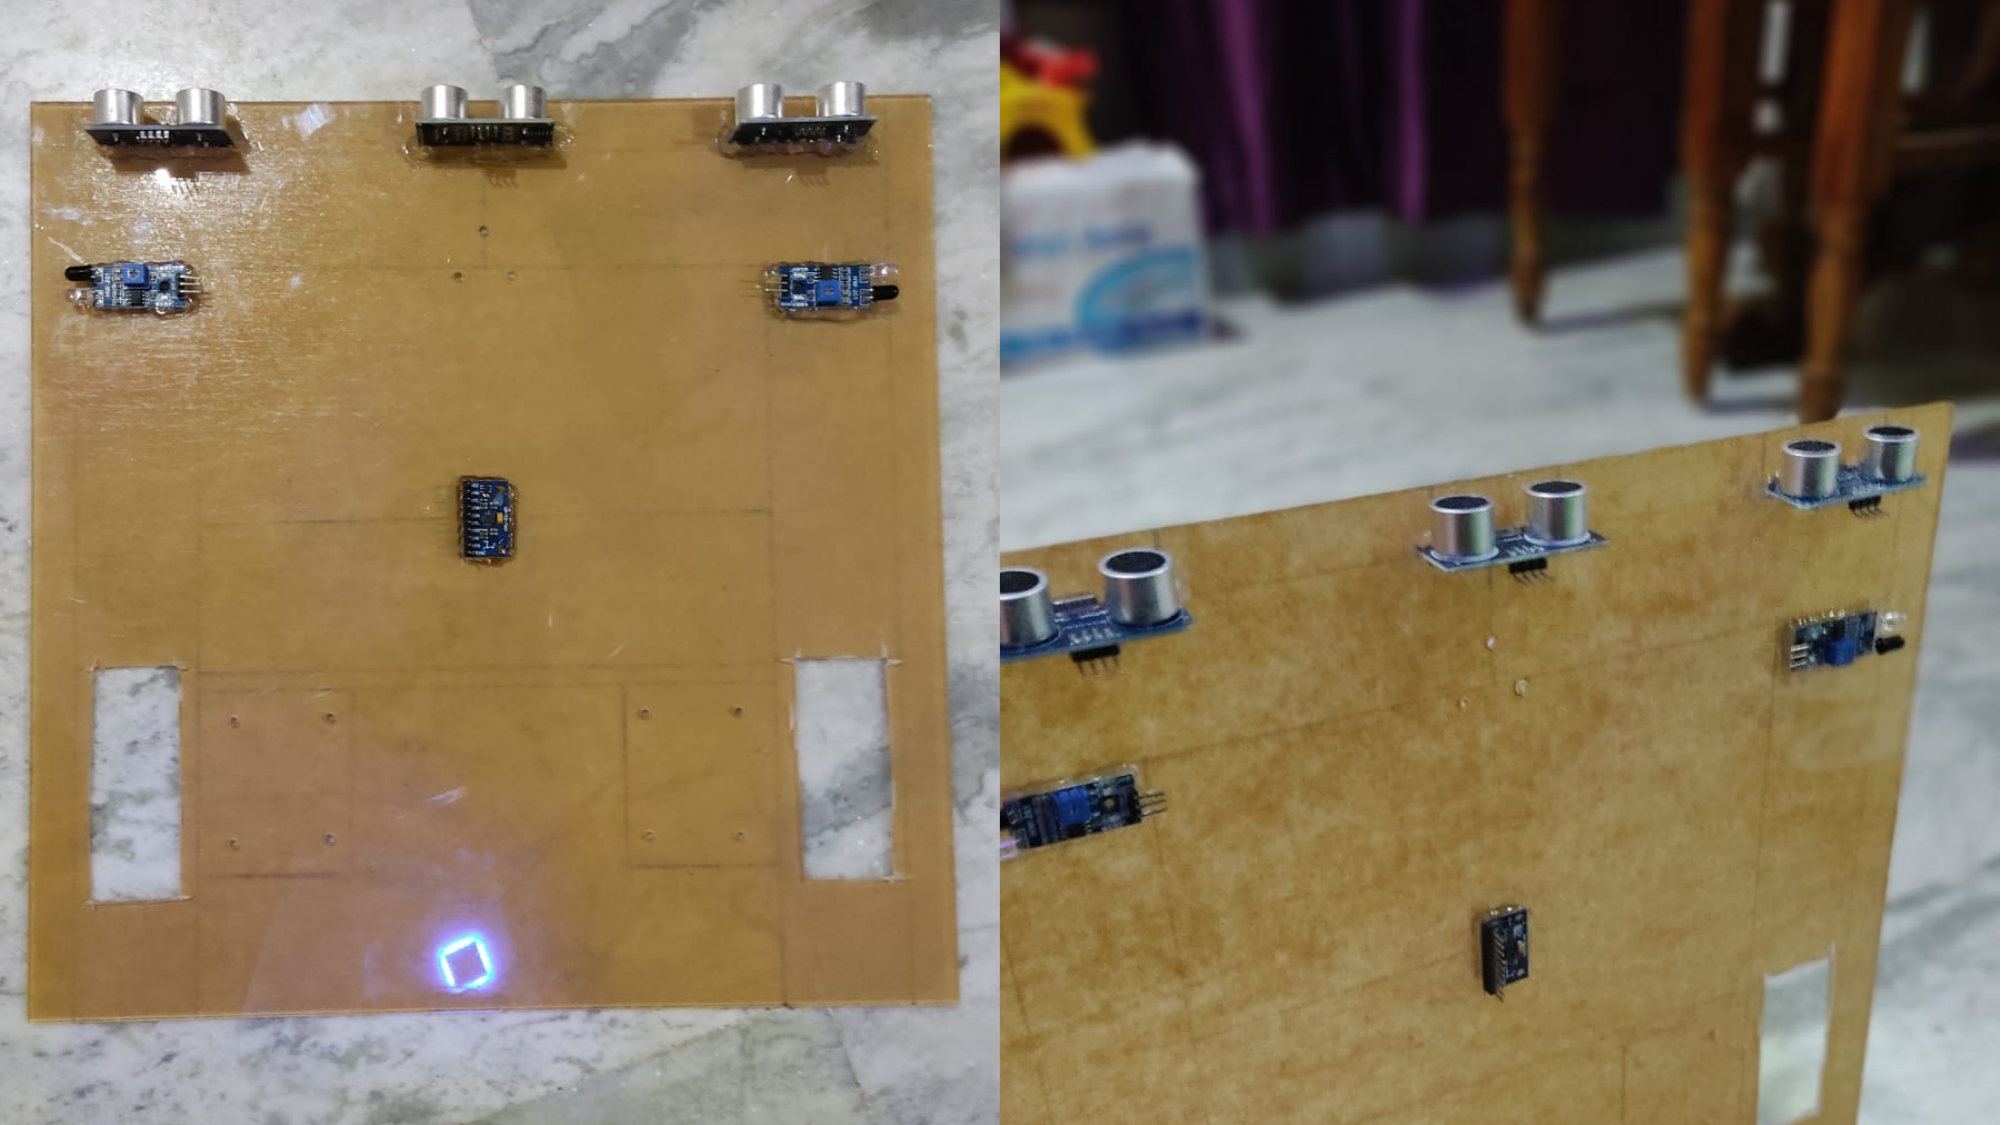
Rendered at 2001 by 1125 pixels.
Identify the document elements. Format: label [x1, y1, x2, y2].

picture [999, 0, 2000, 1125]
list [0, 0, 999, 1125]
